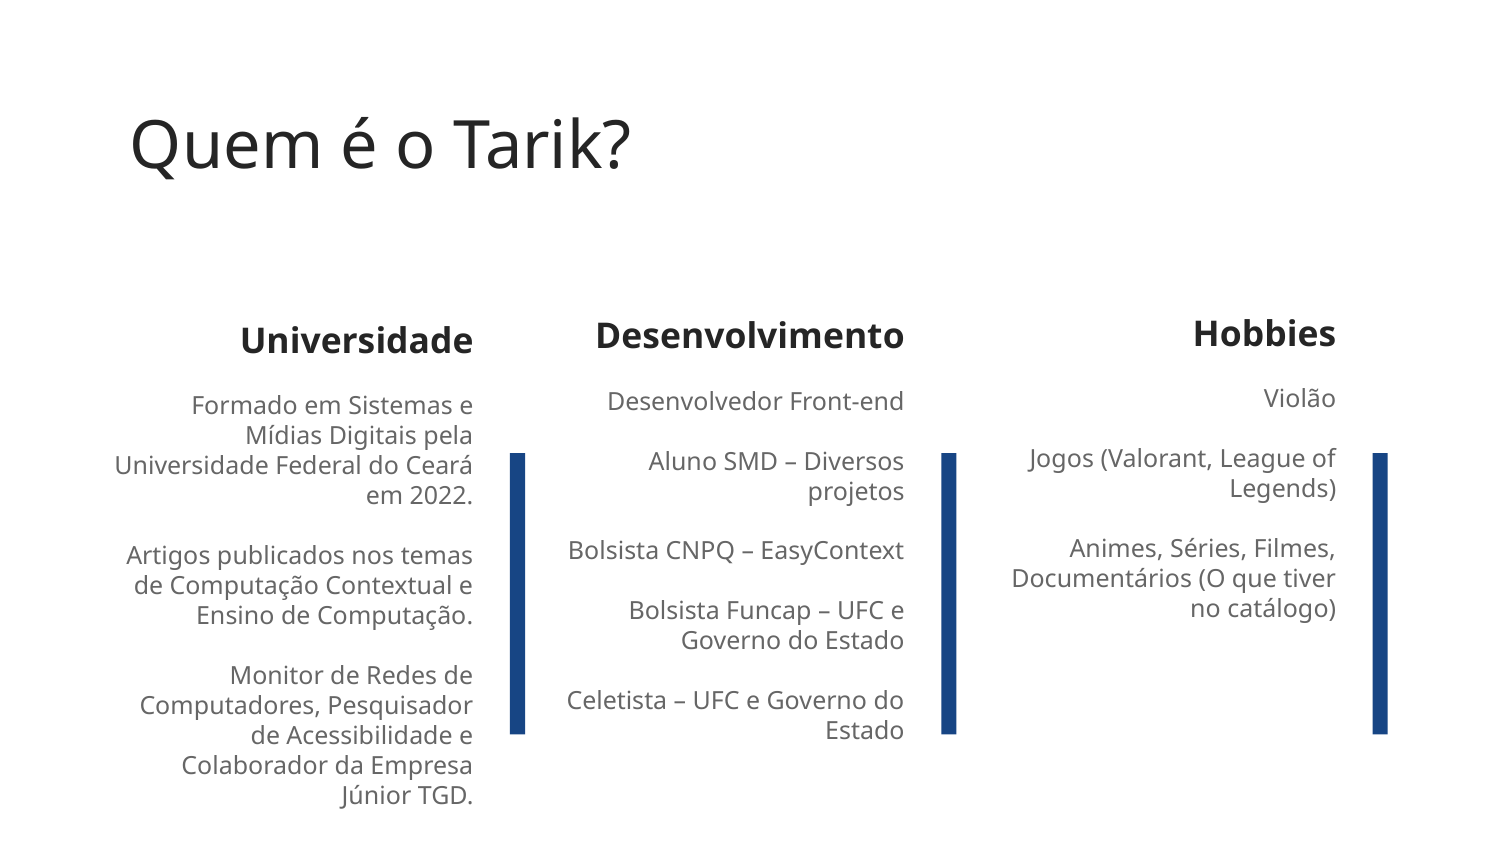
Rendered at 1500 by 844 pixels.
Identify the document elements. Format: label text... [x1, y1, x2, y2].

subtitle Hobbies [977, 189, 1352, 367]
subtitle Universidade [114, 196, 489, 374]
title Quem é o Tarik? [114, 90, 900, 197]
subtitle Formado em Sistemas e Mídias Digitais pela Universidade Federal do Ceará em 2022. Artigos publicados nos temas de Computação Contextual e Ensino de Computação. Monitor de Redes de Computadores, Pesquisador de Acessibilidade e Colaborador da Empresa Júnior TGD. [97, 374, 489, 550]
subtitle Desenvolvimento [546, 191, 920, 370]
subtitle Violão Jogos (Valorant, League of Legends) Animes, Séries, Filmes, Documentários (O que tiver no catálogo) [977, 367, 1352, 543]
subtitle Desenvolvedor Front-end Aluno SMD – Diversos projetos Bolsista CNPQ – EasyContext Bolsista Funcap – UFC e Governo do Estado Celetista – UFC e Governo do Estado [546, 370, 920, 546]
